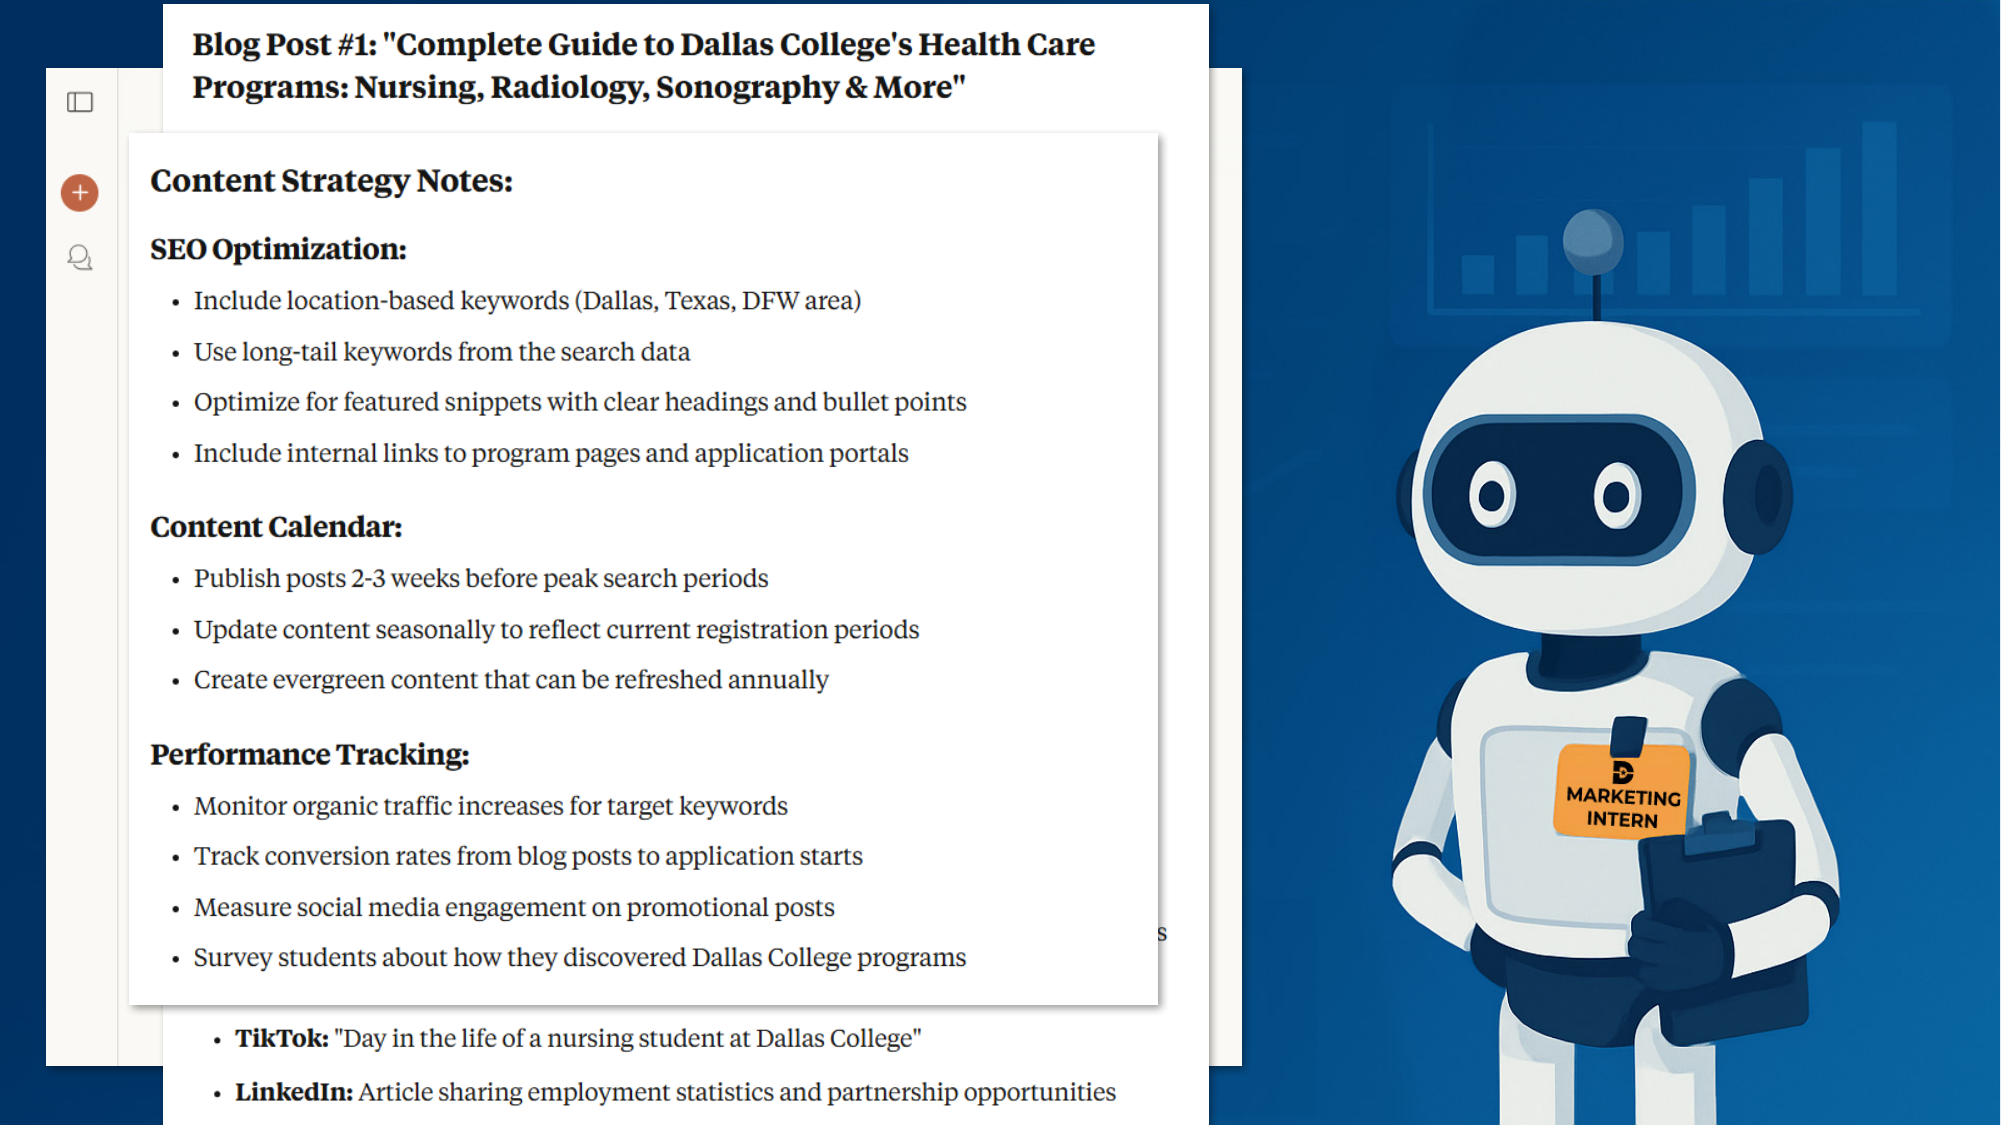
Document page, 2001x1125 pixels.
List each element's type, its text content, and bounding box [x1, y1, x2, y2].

title Generating Ideas Responses [1250, 133, 1588, 351]
picture [0, 0, 2001, 1125]
